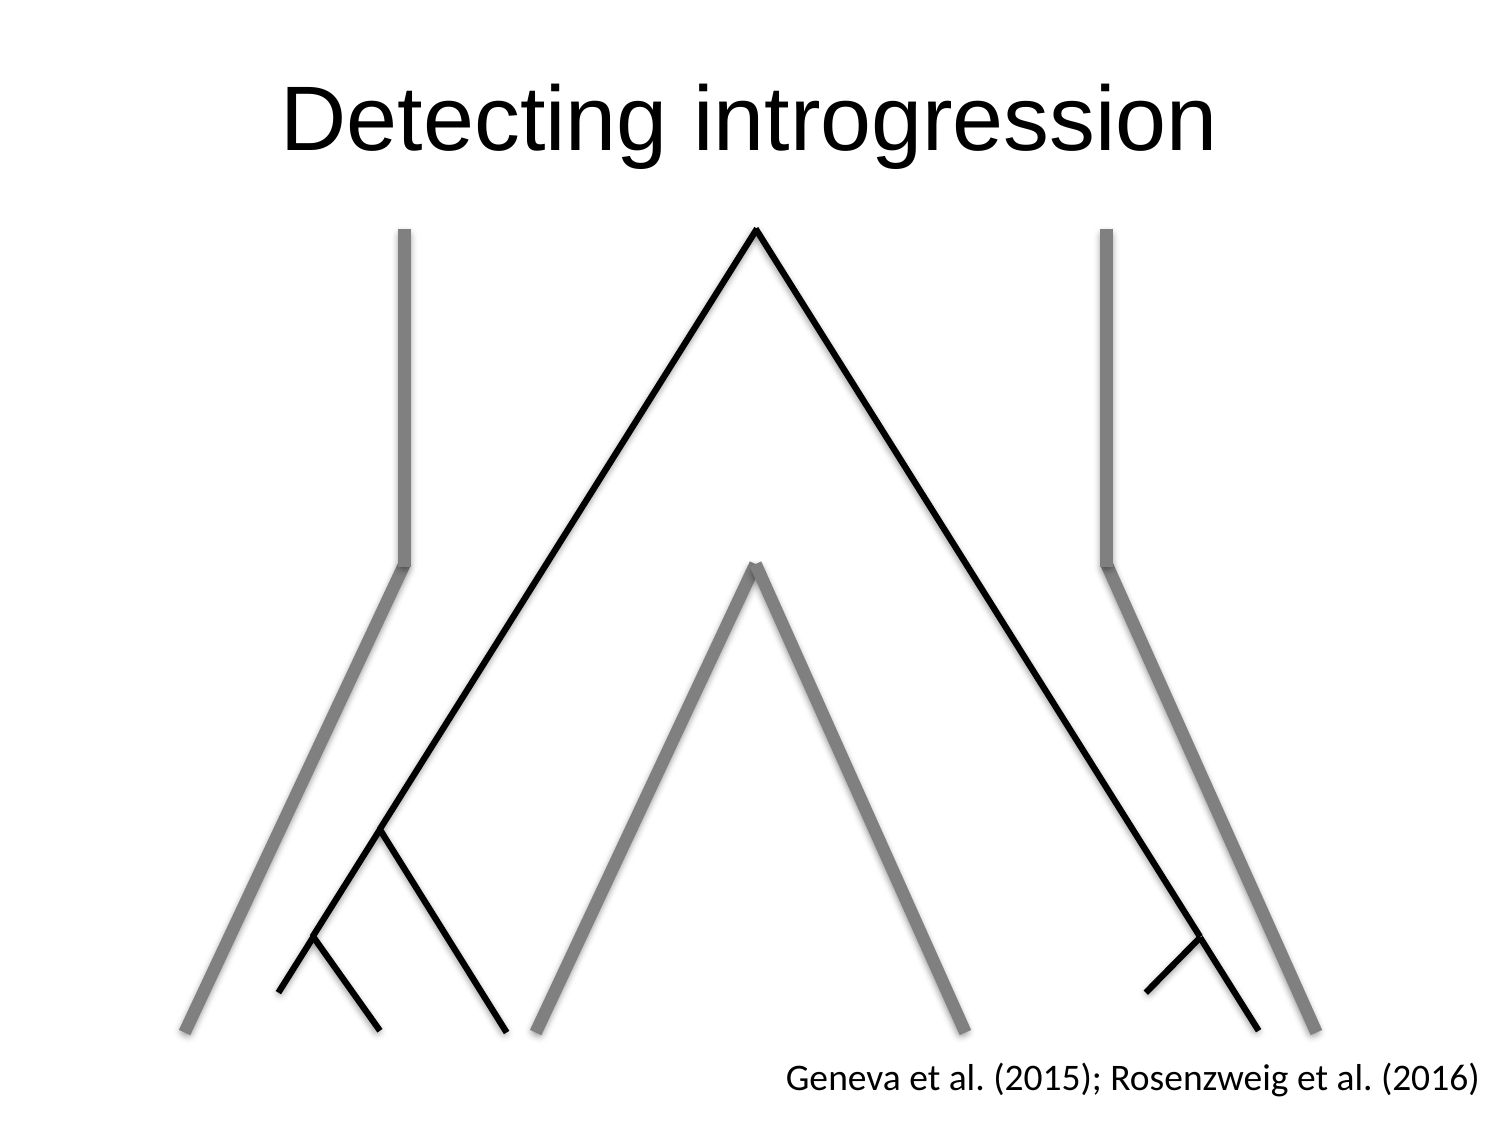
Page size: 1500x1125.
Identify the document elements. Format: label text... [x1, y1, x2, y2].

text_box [755, 943, 966, 1033]
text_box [380, 828, 507, 1033]
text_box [1199, 937, 1259, 1031]
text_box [184, 563, 374, 1033]
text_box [313, 936, 381, 1031]
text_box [379, 228, 754, 830]
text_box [312, 829, 381, 936]
text_box Detecting introgression [74, 20, 1425, 208]
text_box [1145, 937, 1197, 993]
text_box Geneva et al. (2015); Rosenzweig et al. (2016) [771, 1045, 1495, 1106]
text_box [278, 936, 314, 993]
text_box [535, 838, 750, 1033]
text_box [755, 228, 1201, 937]
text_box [1106, 945, 1195, 1033]
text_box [1205, 563, 1317, 1033]
